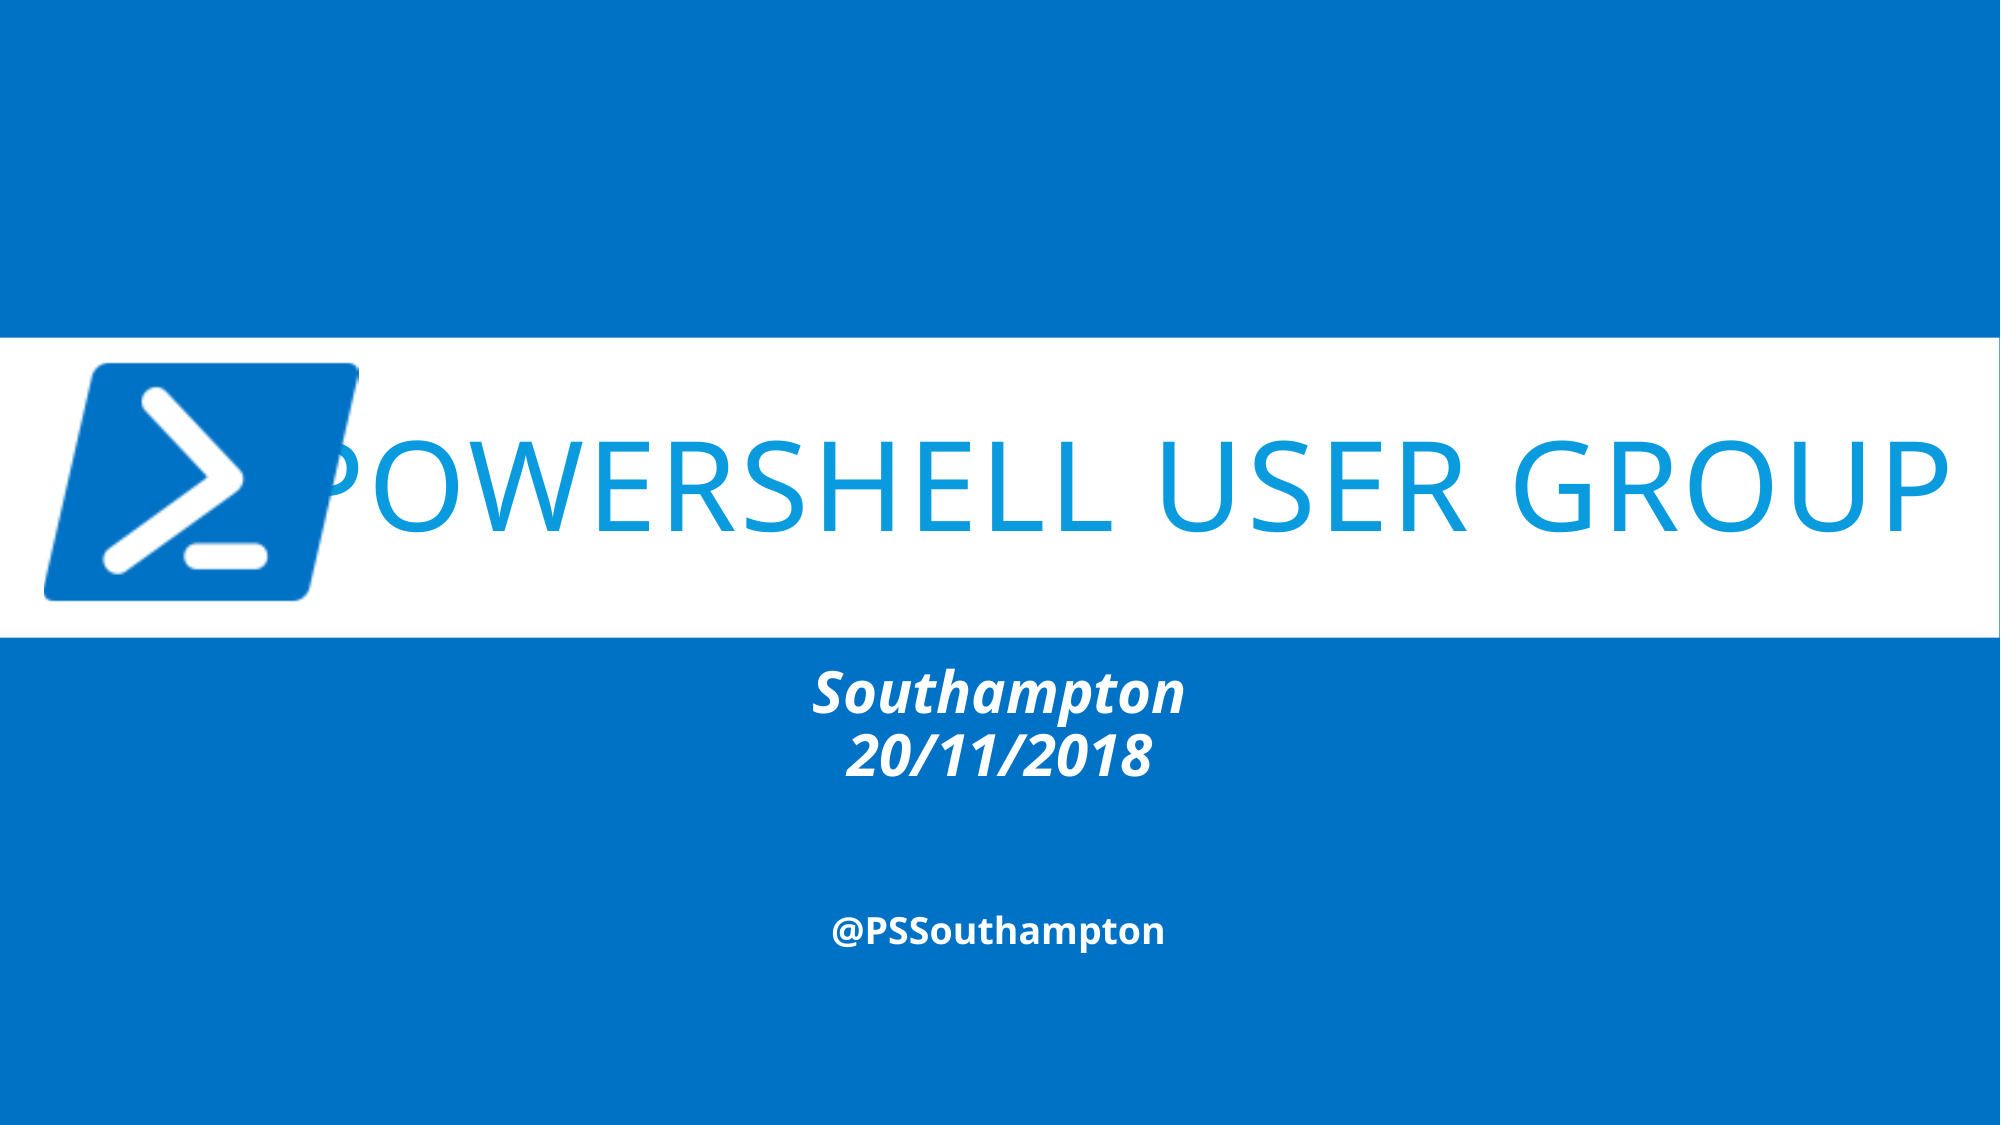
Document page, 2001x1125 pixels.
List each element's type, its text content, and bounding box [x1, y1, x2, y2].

text_box @PSSouthampton [816, 899, 1323, 960]
picture [44, 323, 359, 639]
title PowerShell User Group [366, 353, 1972, 639]
subtitle Southampton 20/11/2018 [249, 655, 1750, 871]
